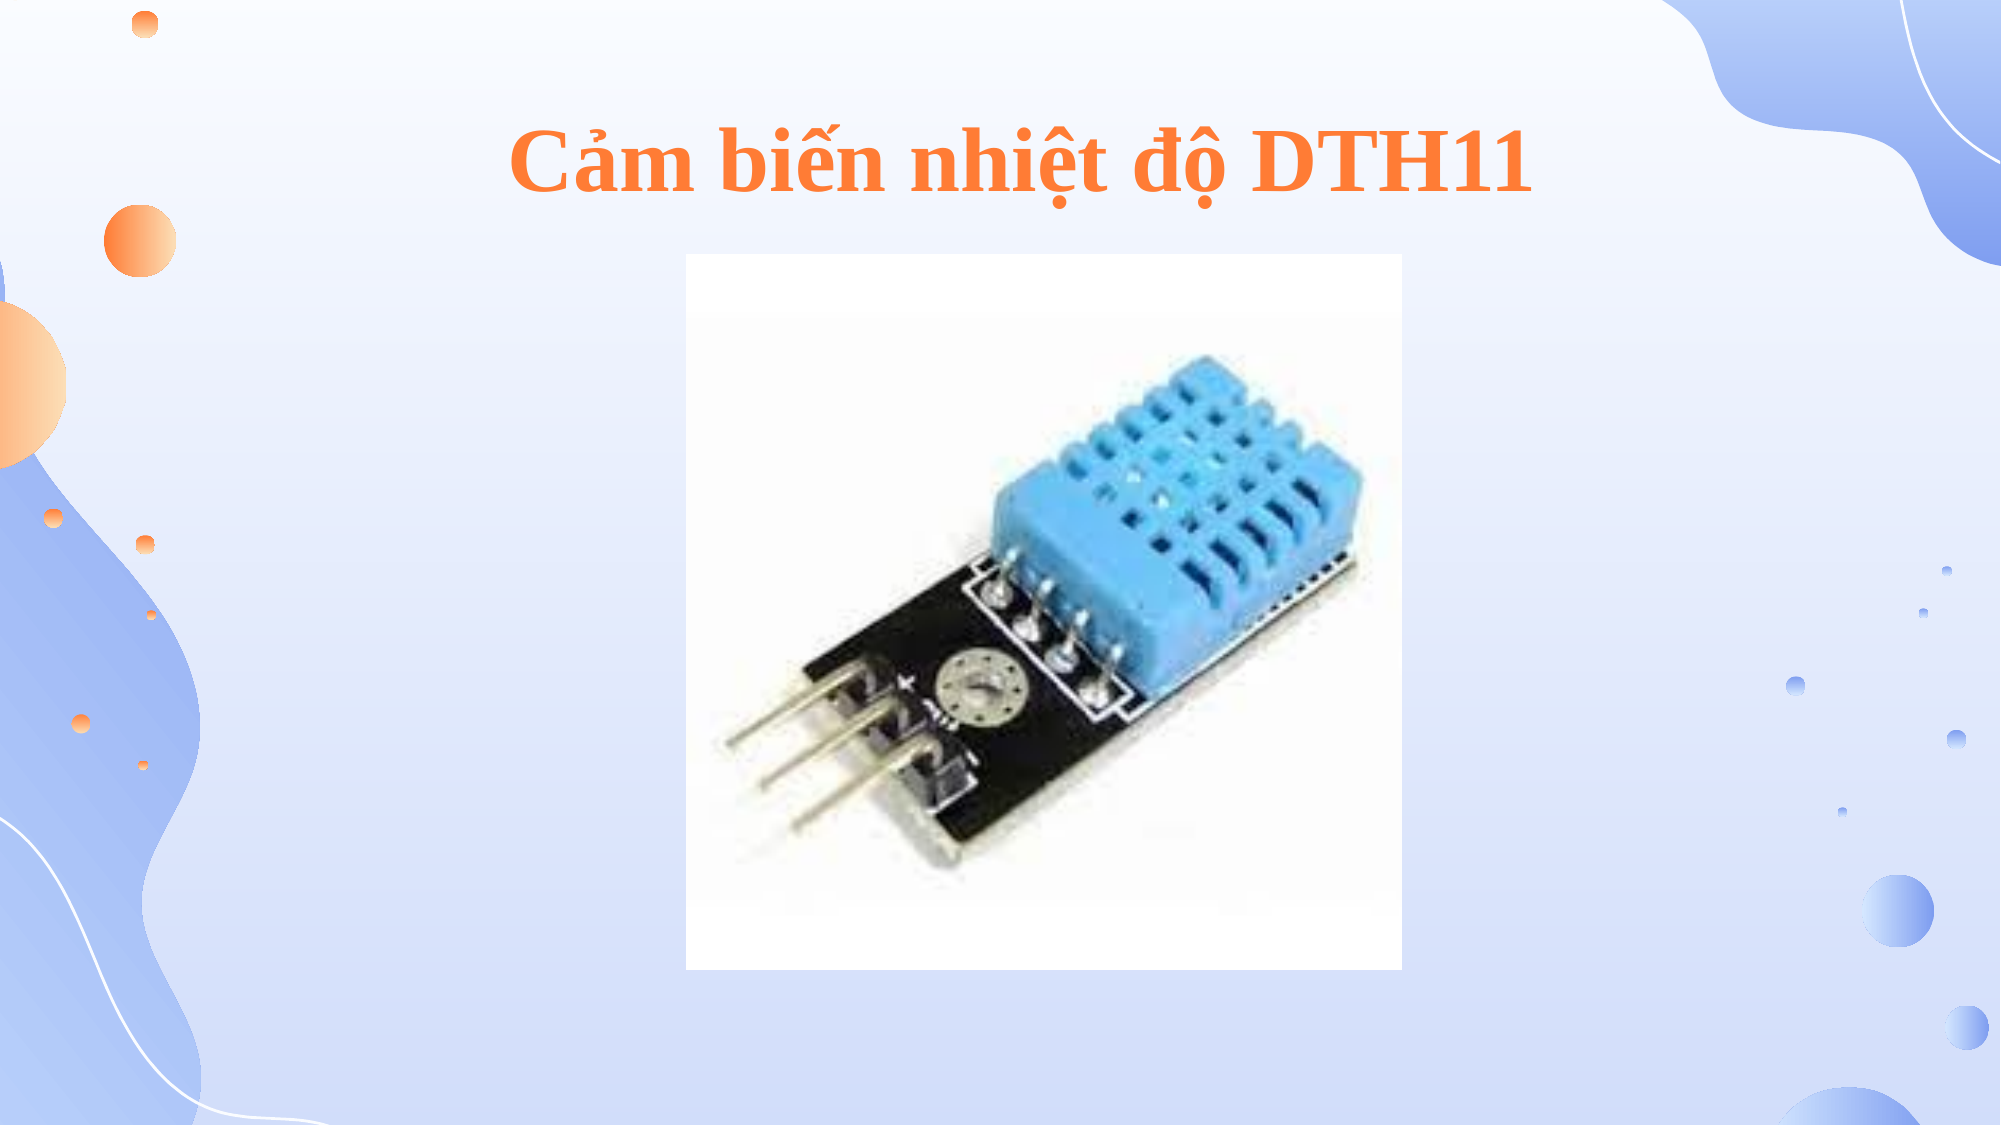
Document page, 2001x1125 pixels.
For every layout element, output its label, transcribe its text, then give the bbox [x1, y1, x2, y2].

title Cảm biến nhiệt độ DTH11 [180, 80, 1866, 255]
picture [686, 254, 1402, 970]
